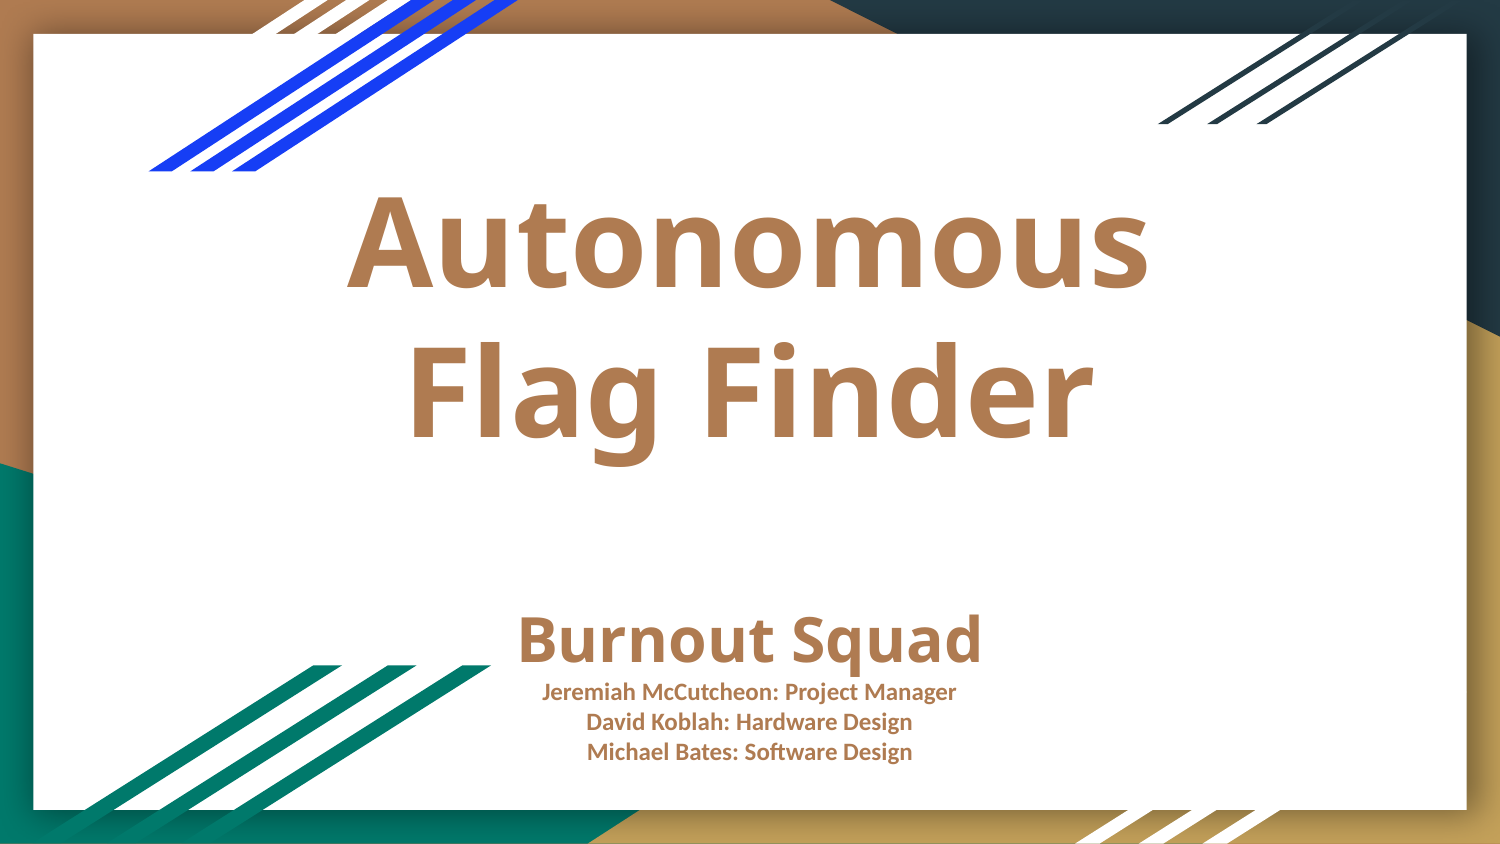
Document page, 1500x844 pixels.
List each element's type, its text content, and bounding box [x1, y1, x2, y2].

subtitle Burnout Squad Jeremiah McCutcheon: Project Manager David Koblah: Hardware Design Michael Bates: Software Design [310, 495, 1190, 649]
title Autonomous Flag Finder [310, 207, 1190, 495]
